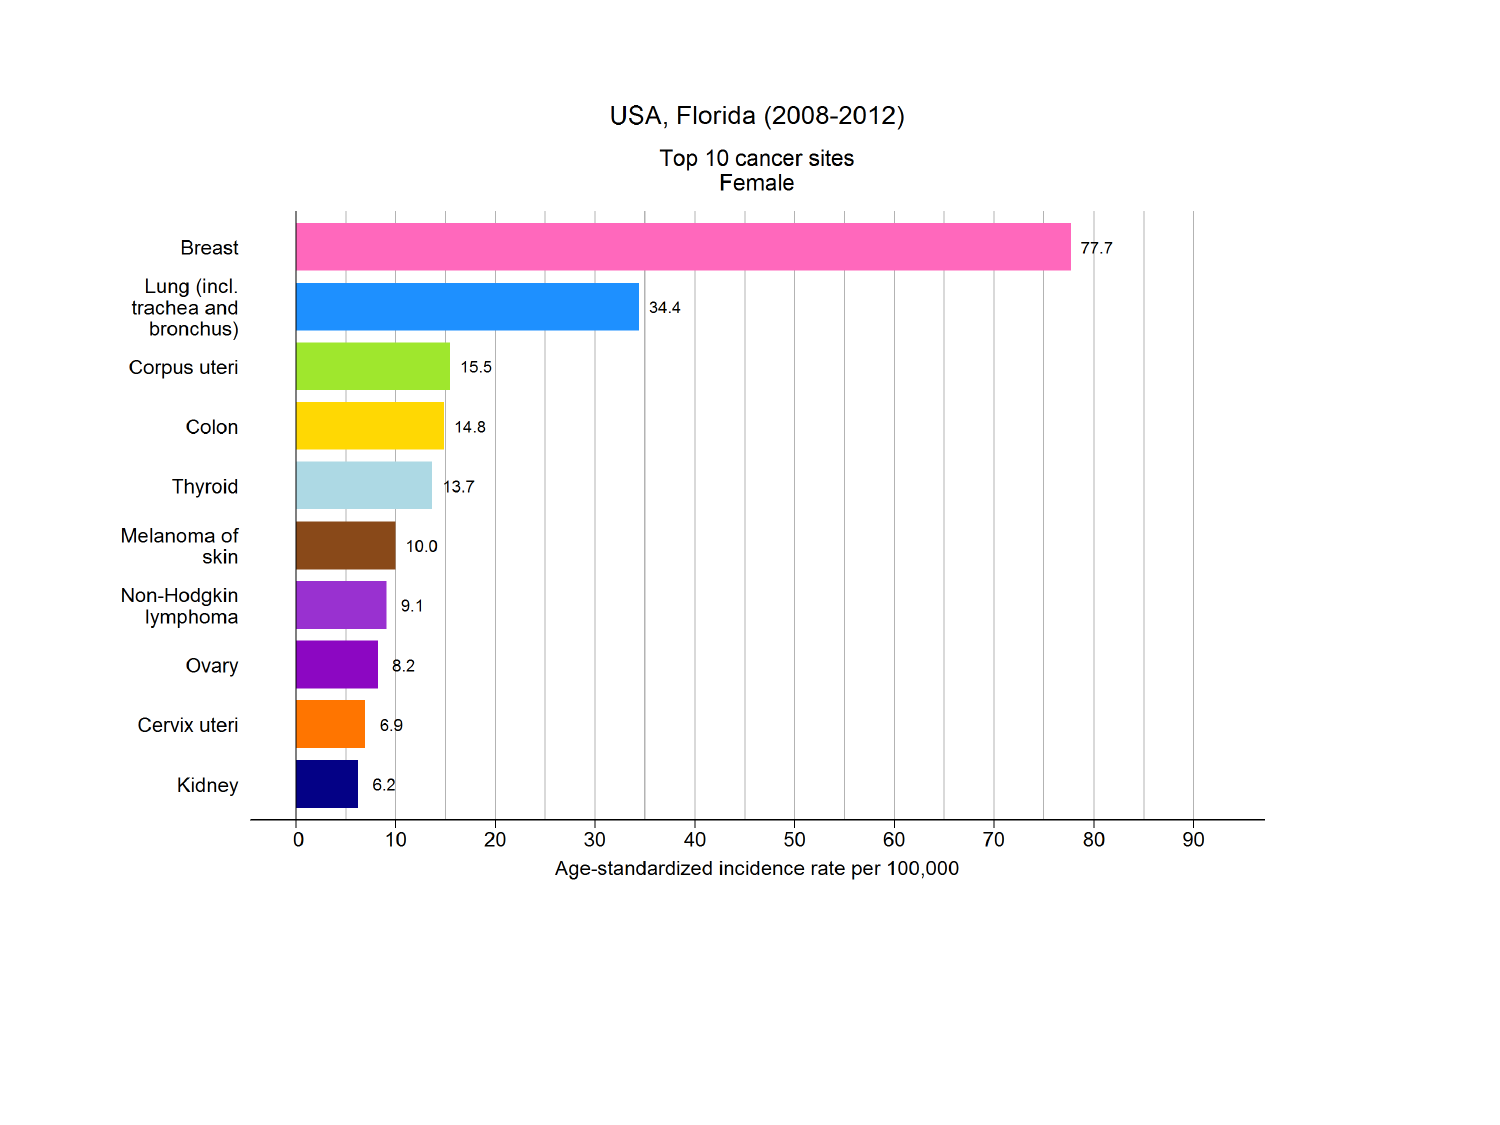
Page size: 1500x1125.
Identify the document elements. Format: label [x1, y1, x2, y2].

list [91, 67, 1293, 917]
